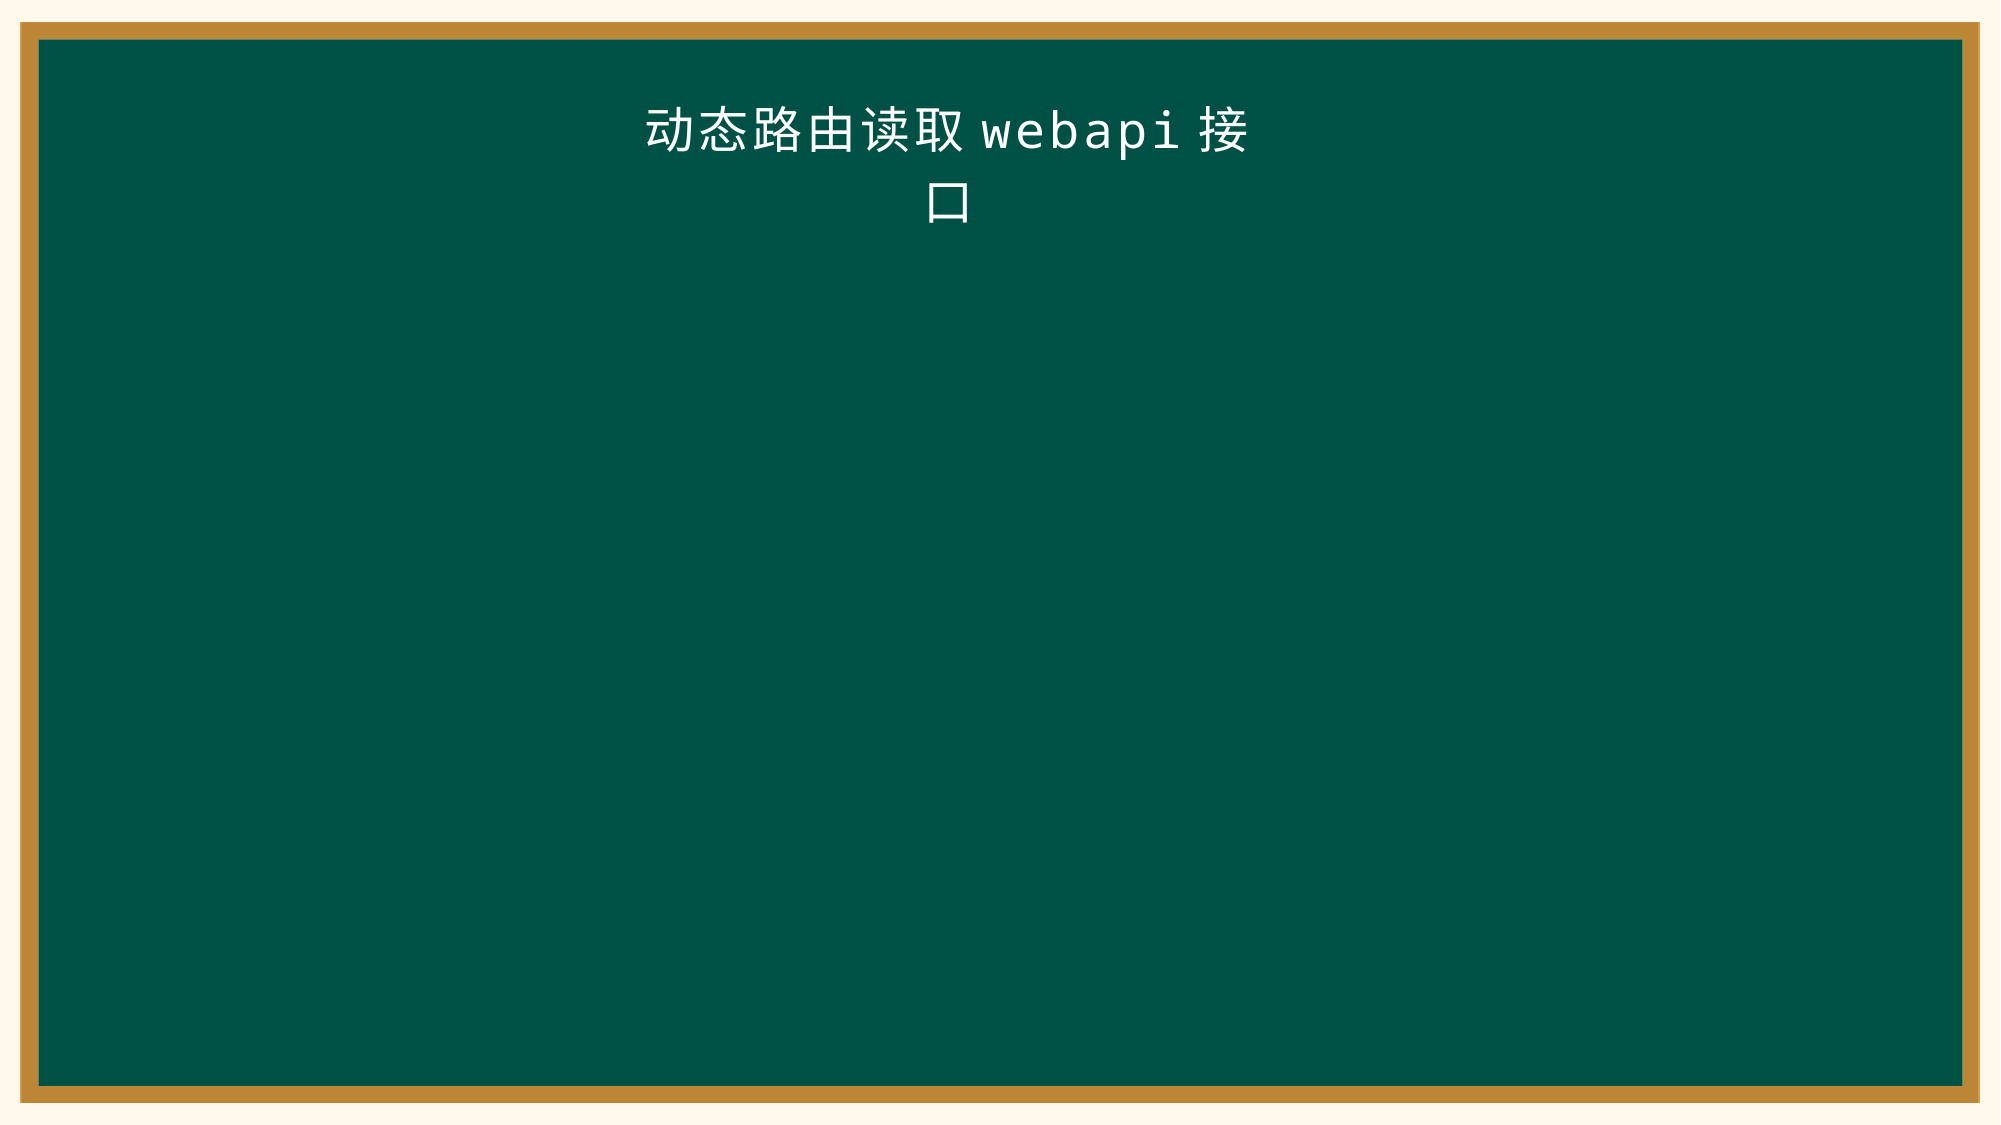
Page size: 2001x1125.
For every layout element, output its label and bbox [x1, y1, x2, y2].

text_box [20, 22, 1980, 1103]
text_box [0, 0, 2000, 1125]
